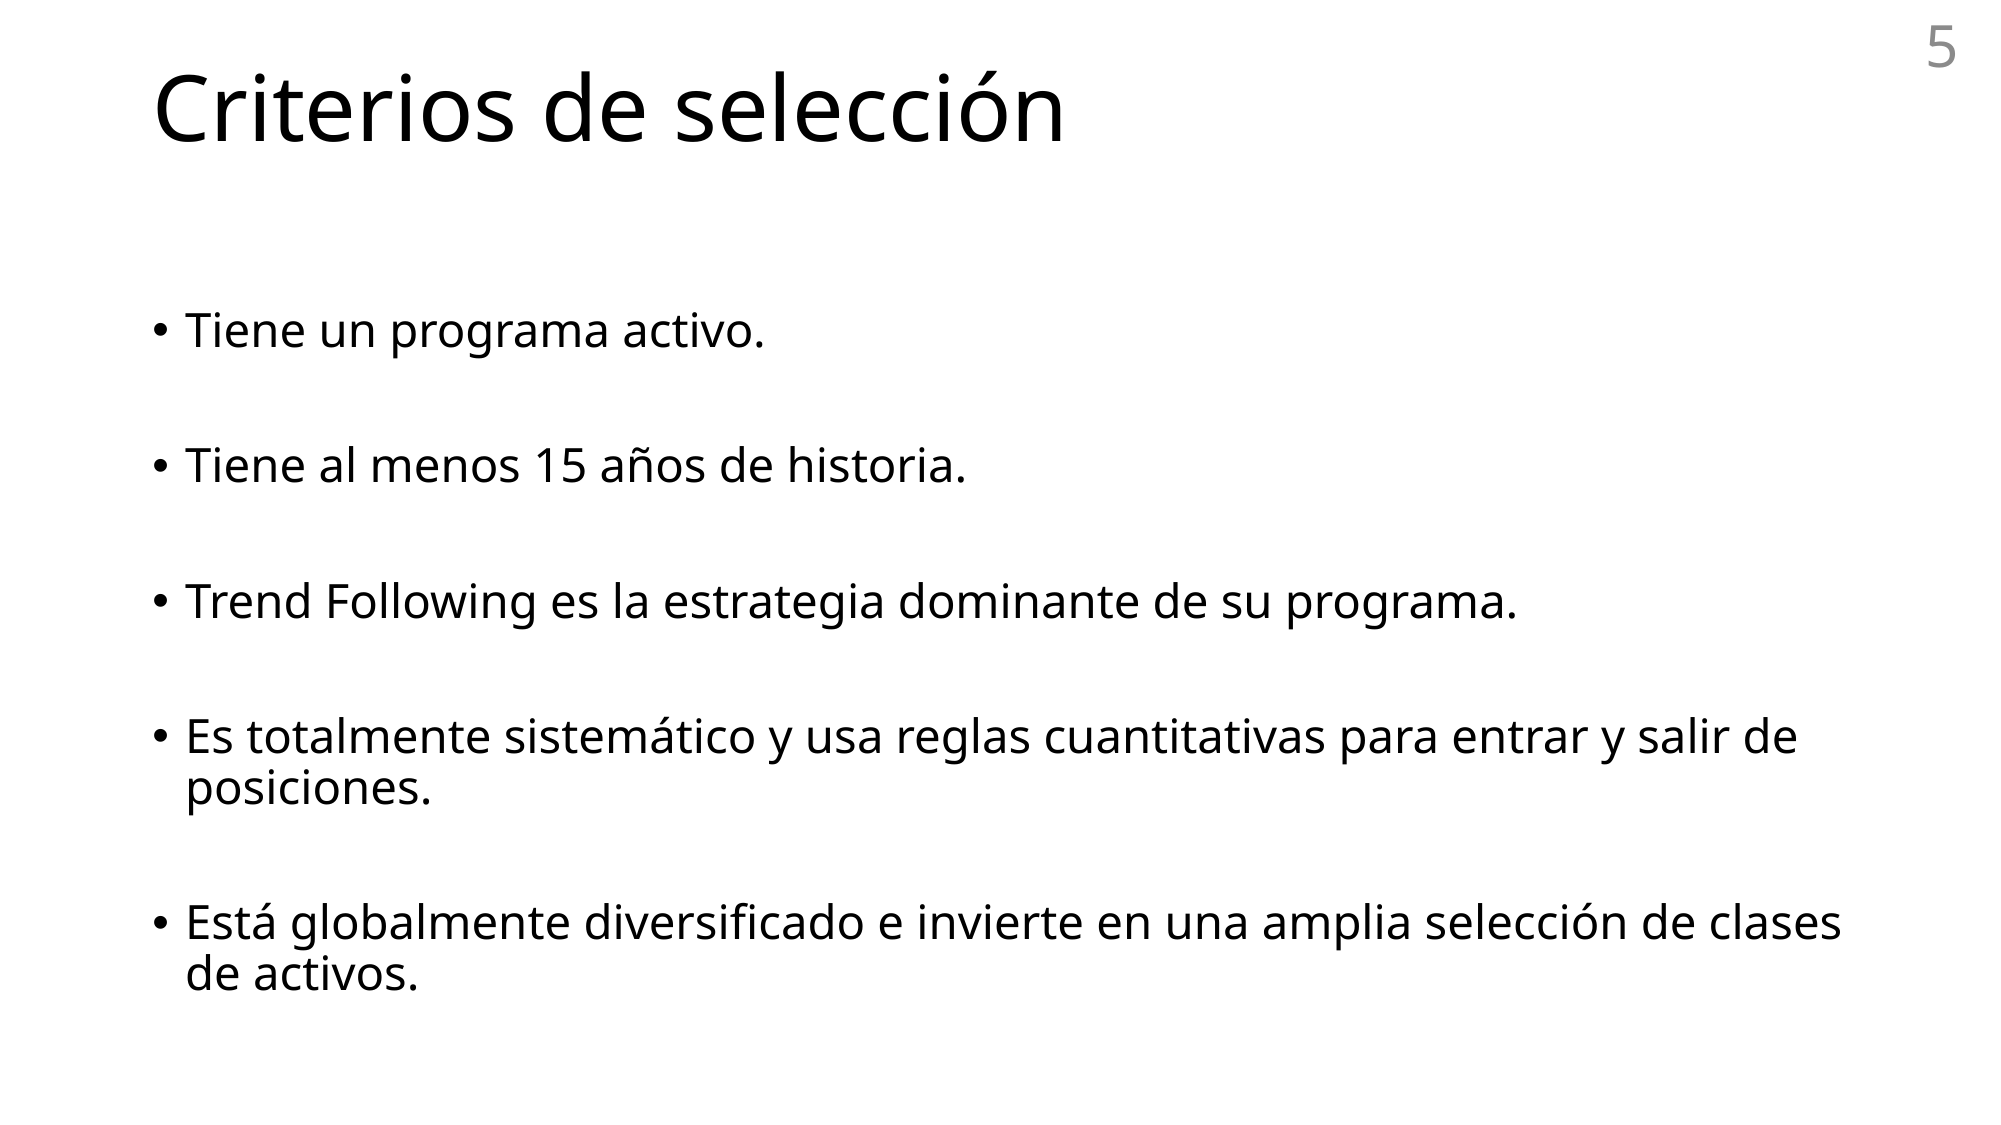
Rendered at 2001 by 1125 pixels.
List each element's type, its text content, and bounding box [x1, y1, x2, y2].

list Tiene un programa activo. Tiene al menos 15 años de historia. Trend Following es la estrategia dominante de su programa. Es totalmente sistemático y usa reglas cuantitativas para entrar y salir de posiciones. Está globalmente diversificado e invierte en una amplia selección de clases de activos. [137, 299, 1863, 1014]
slide_number 5 [1523, 18, 1974, 79]
title Criterios de selección [137, 3, 1863, 221]
